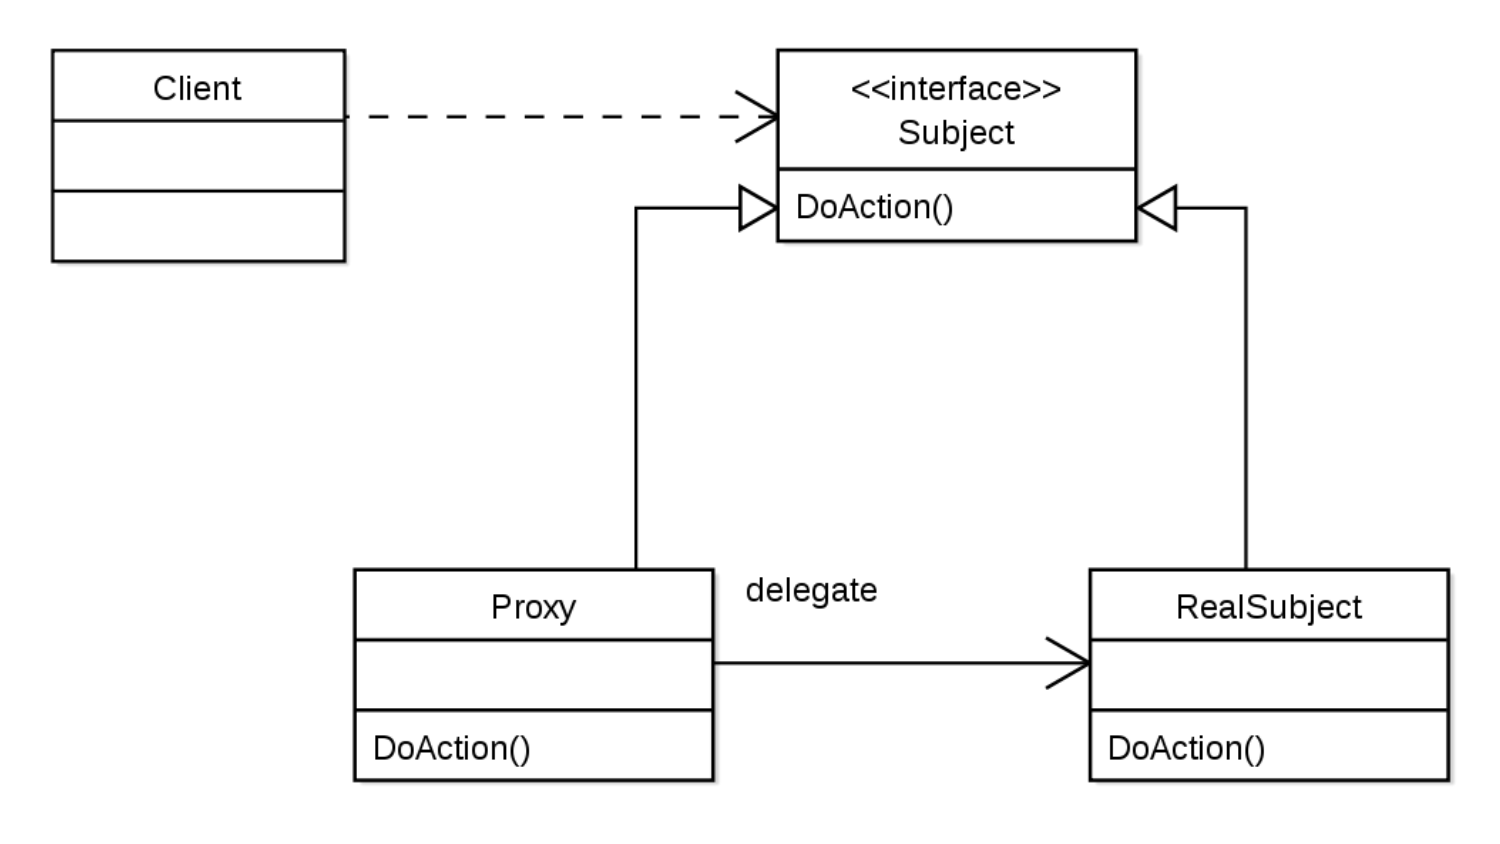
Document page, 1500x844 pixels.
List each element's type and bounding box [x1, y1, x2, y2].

picture [38, 0, 1462, 794]
